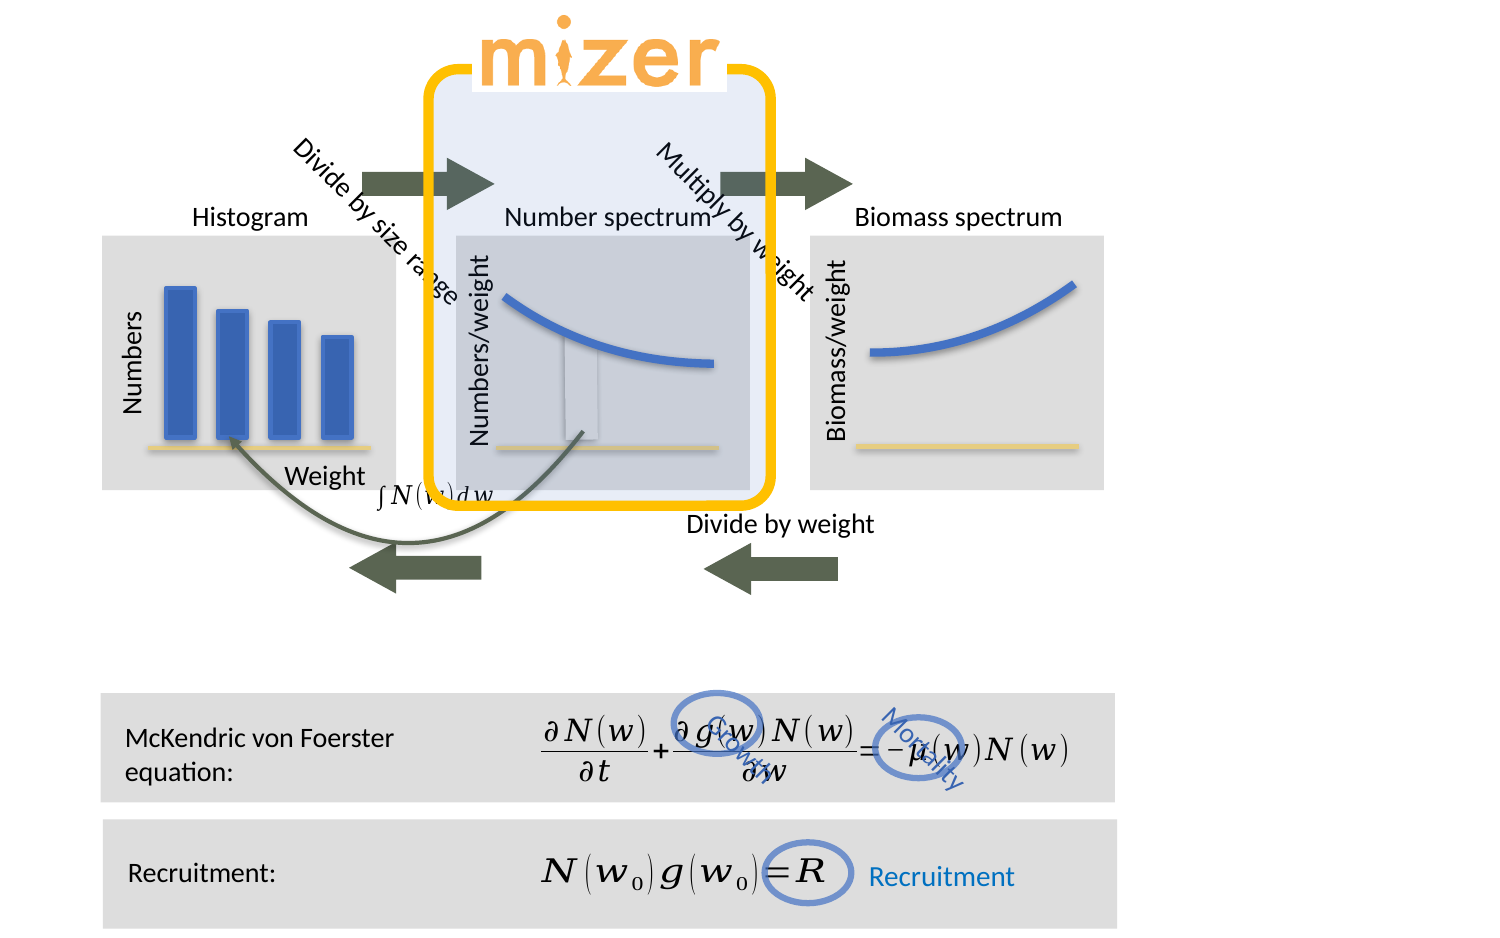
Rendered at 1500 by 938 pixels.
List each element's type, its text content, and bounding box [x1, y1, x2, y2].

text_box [228, 431, 584, 594]
text_box Histogram [191, 197, 309, 232]
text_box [102, 819, 1118, 929]
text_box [428, 4, 771, 506]
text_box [312, 130, 428, 287]
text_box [771, 130, 853, 287]
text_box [685, 505, 877, 596]
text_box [809, 197, 1104, 491]
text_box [100, 693, 673, 803]
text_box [1016, 693, 1115, 803]
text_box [102, 235, 397, 491]
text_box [673, 658, 1016, 815]
